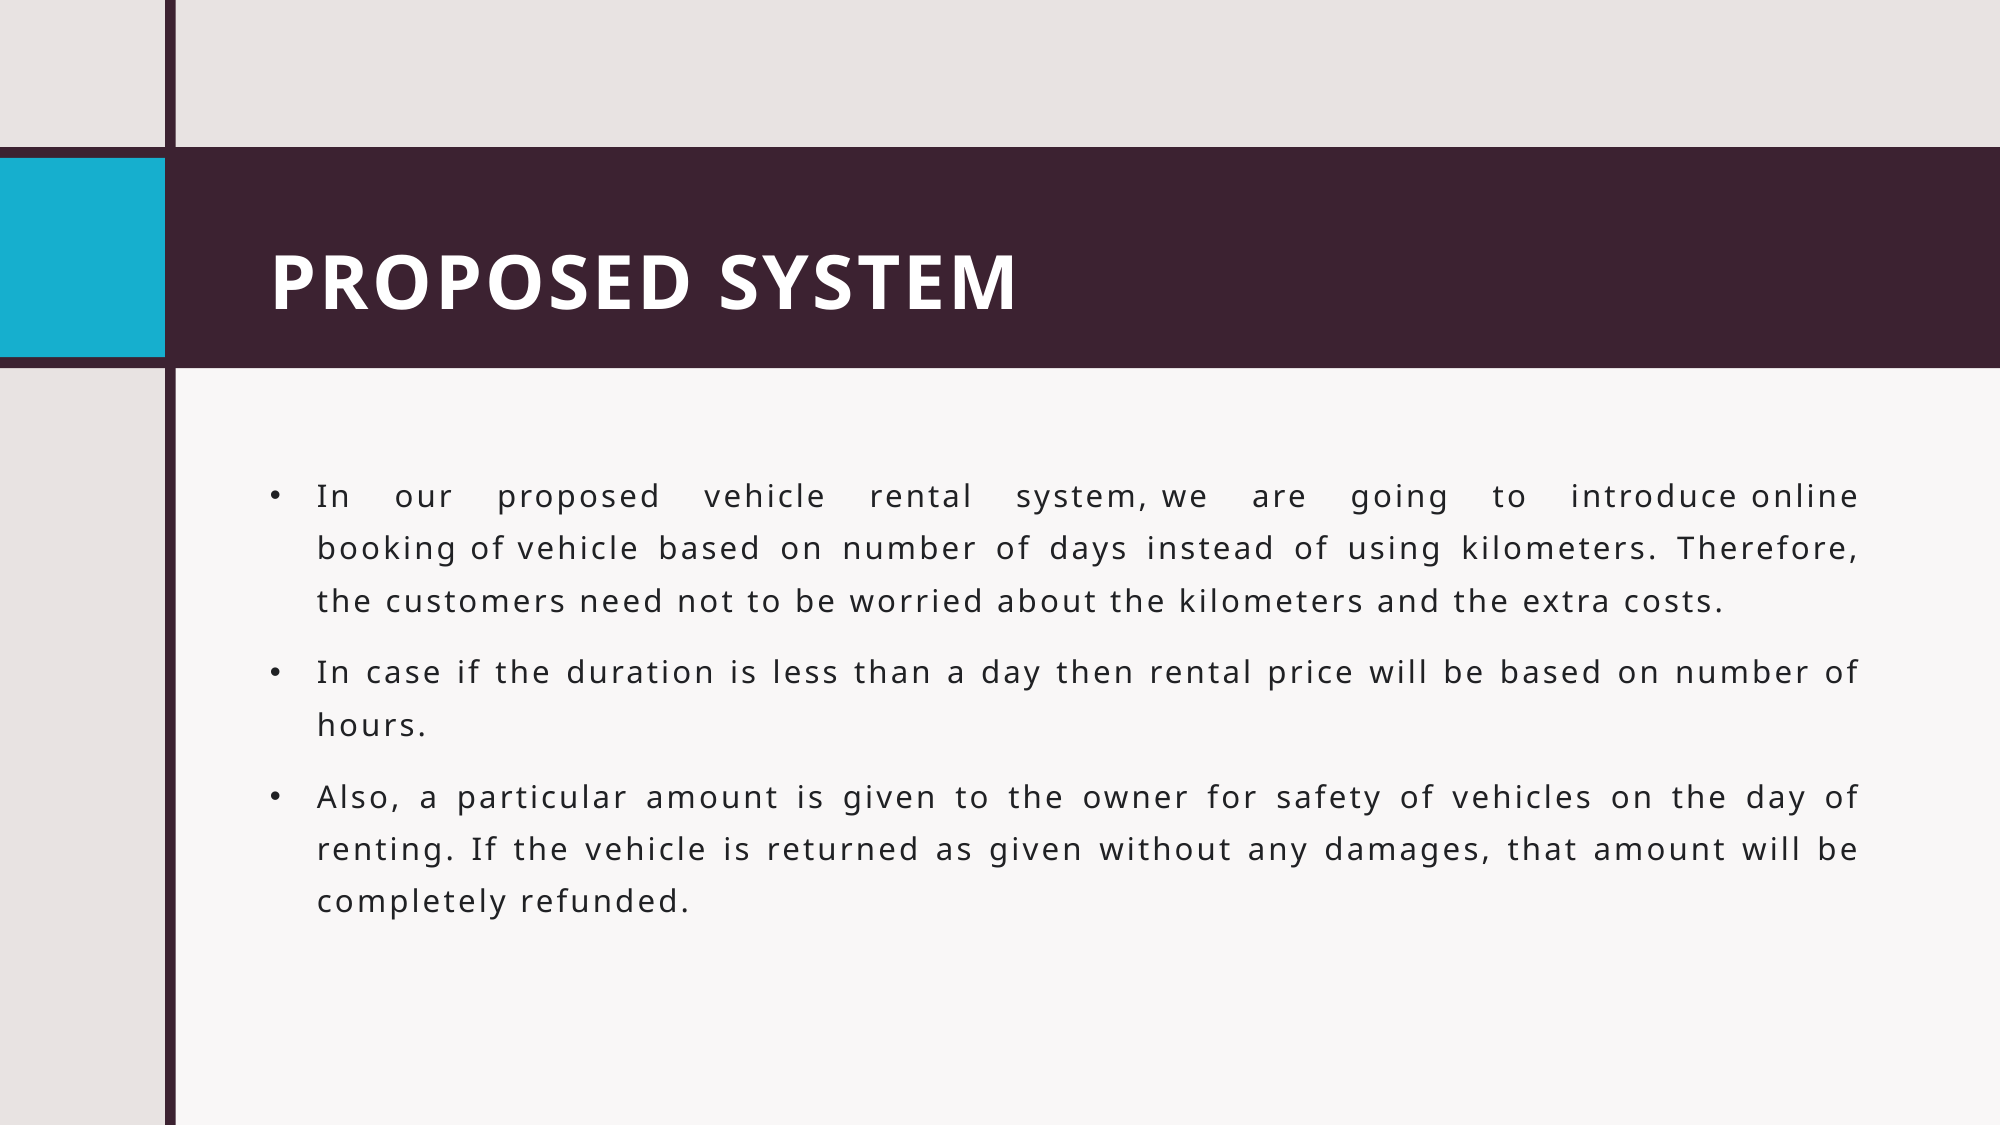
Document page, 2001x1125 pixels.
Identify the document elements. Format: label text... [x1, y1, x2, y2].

list In our proposed vehicle rental system, we are going to introduce online booking of vehicle based on number of days instead of using kilometers. Therefore, the customers need not to be worried about the kilometers and the extra costs. In case if the duration is less than a day then rental price will be based on number of hours. Also, a particular amount is given to the owner for safety of vehicles on the day of renting. If the vehicle is returned as given without any damages, that amount will be completely refunded. [251, 443, 1882, 1006]
text_box [0, 358, 164, 369]
text_box [177, 0, 2000, 146]
text_box [0, 146, 164, 157]
text_box [0, 157, 164, 358]
text_box [177, 369, 2000, 1125]
title PROPOSED SYSTEM [251, 171, 1895, 341]
text_box [164, 0, 177, 1125]
text_box [0, 369, 164, 1125]
text_box [0, 0, 164, 146]
text_box [177, 146, 2000, 369]
